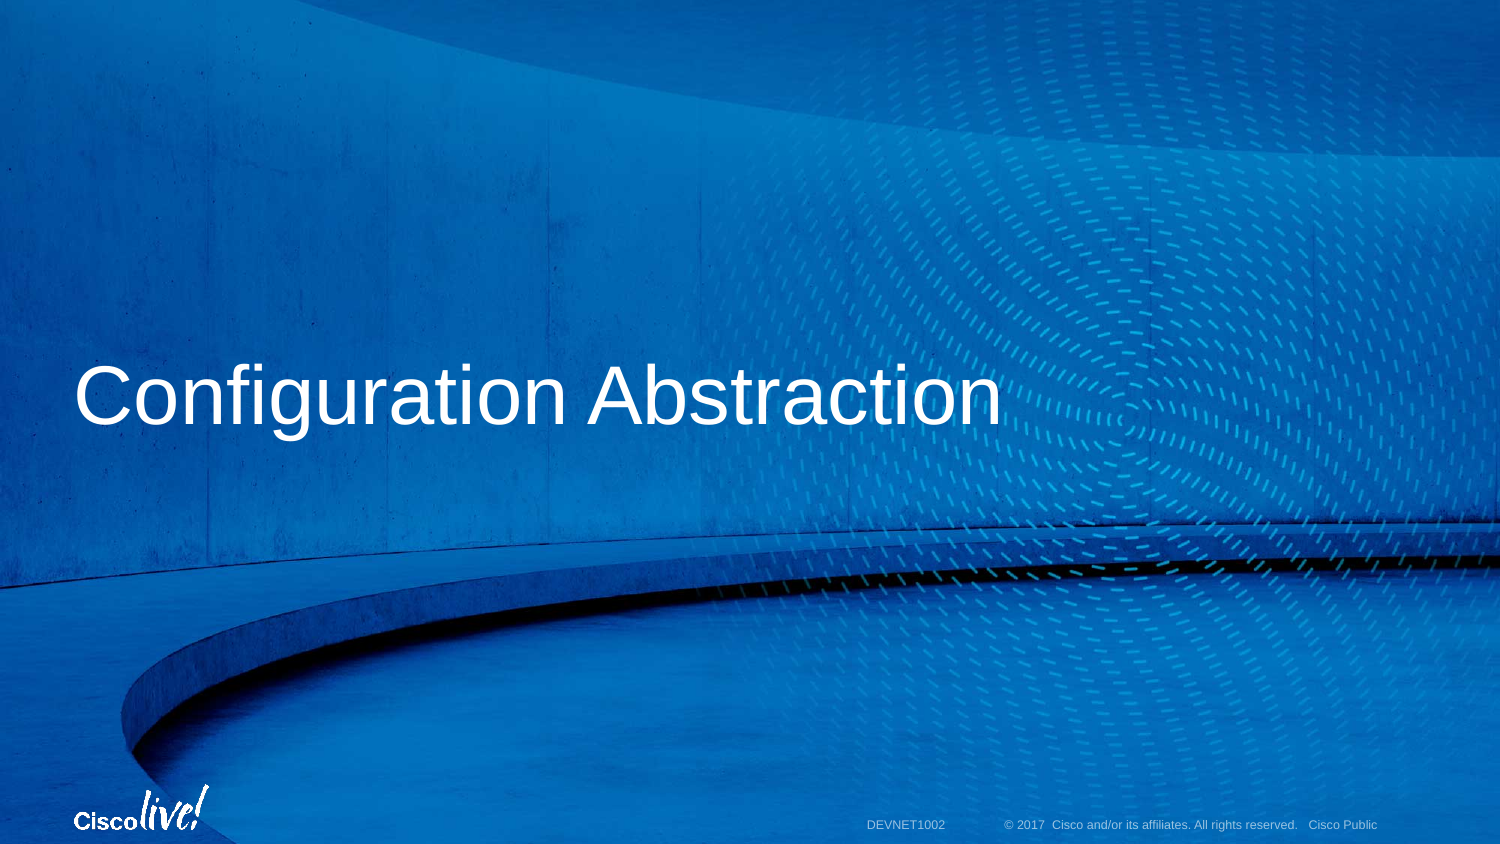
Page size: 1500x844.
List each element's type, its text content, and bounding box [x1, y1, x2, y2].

footer DEVNET1002 [856, 811, 975, 838]
picture [0, 0, 1500, 844]
title Configuration Abstraction [58, 345, 1436, 533]
